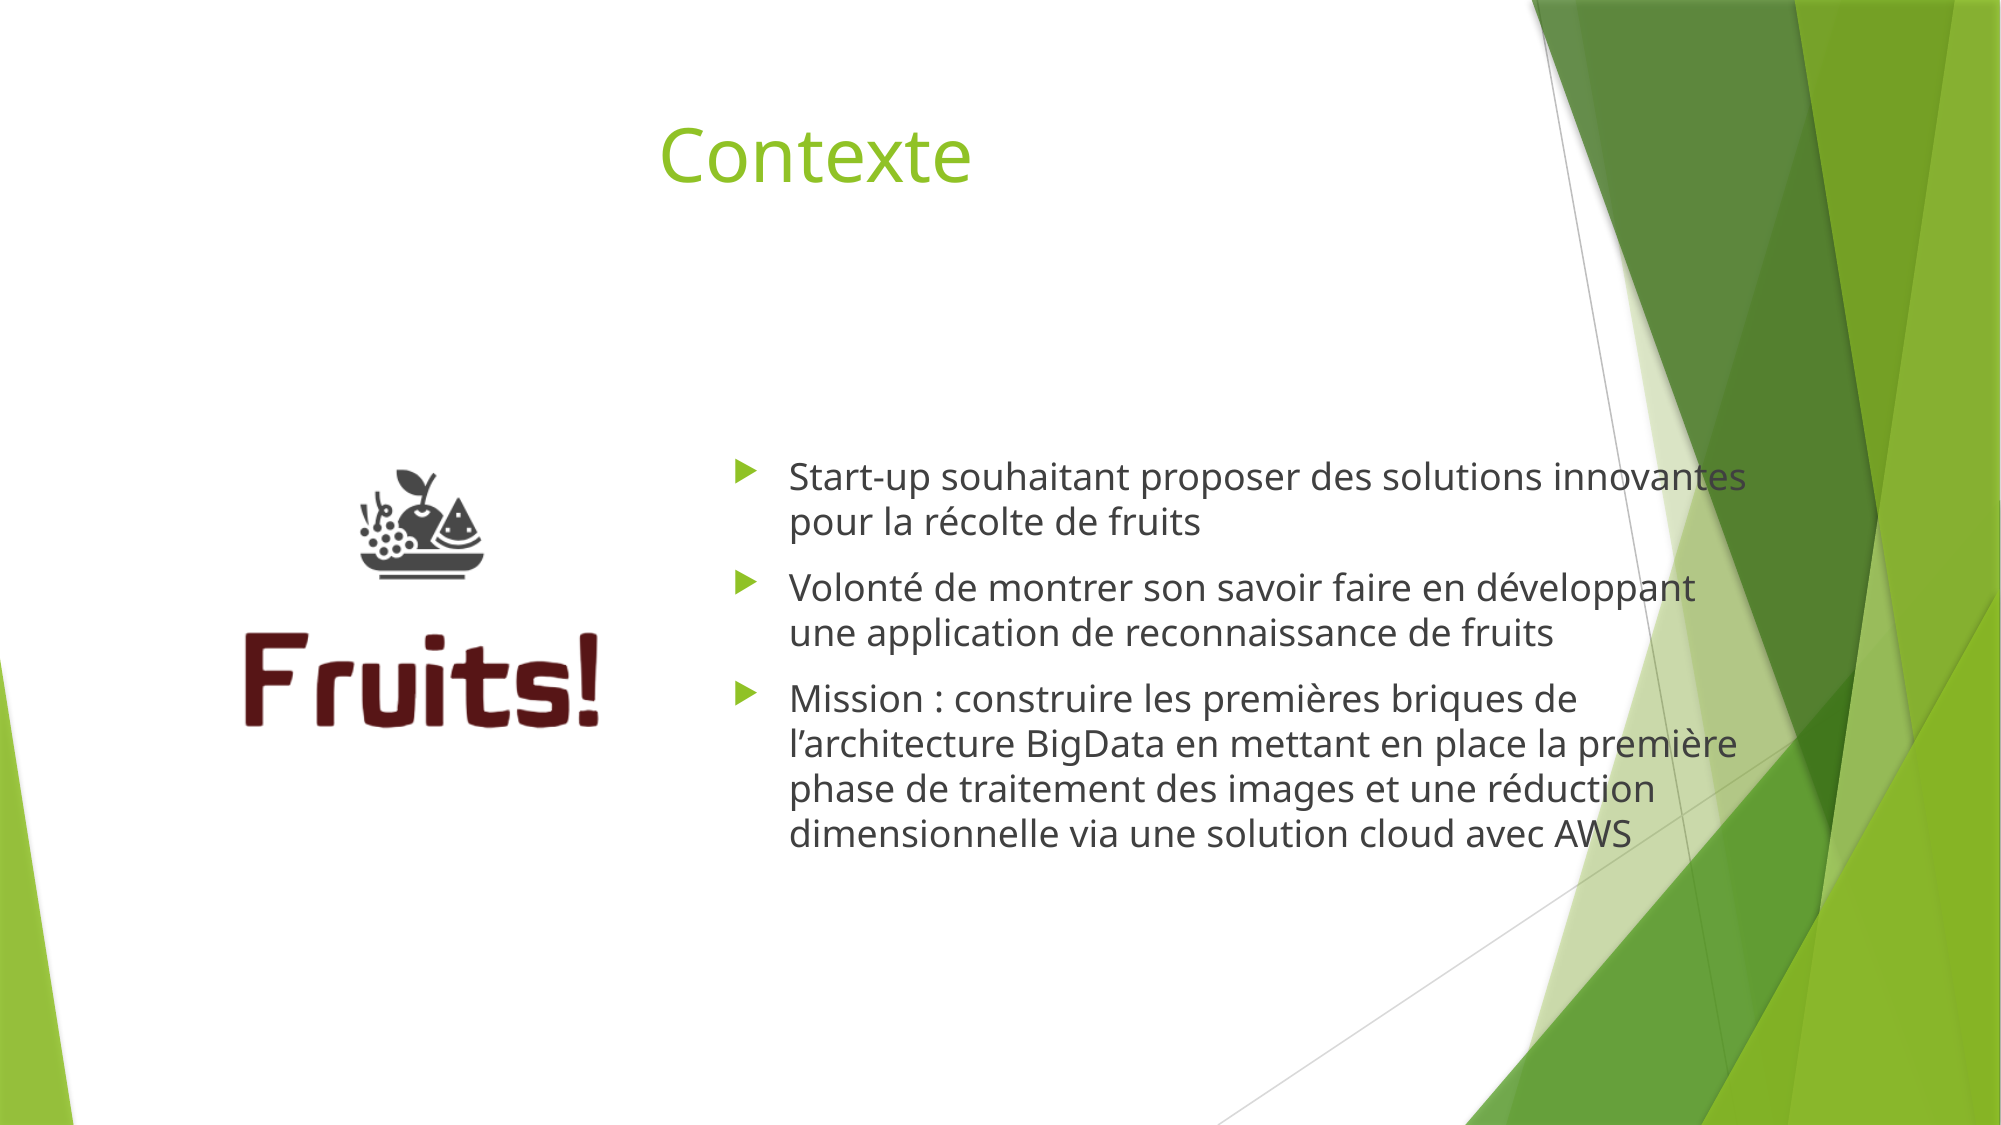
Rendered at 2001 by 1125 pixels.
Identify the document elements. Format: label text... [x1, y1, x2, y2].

list Start-up souhaitant proposer des solutions innovantes pour la récolte de fruits Volonté de montrer son savoir faire en développant une application de reconnaissance de fruits Mission : construire les premières briques de l’architecture BigData en mettant en place la première phase de traitement des images et une réduction dimensionnelle via une solution cloud avec AWS [717, 445, 1779, 880]
title Contexte [111, 99, 1522, 317]
picture [133, 409, 719, 796]
